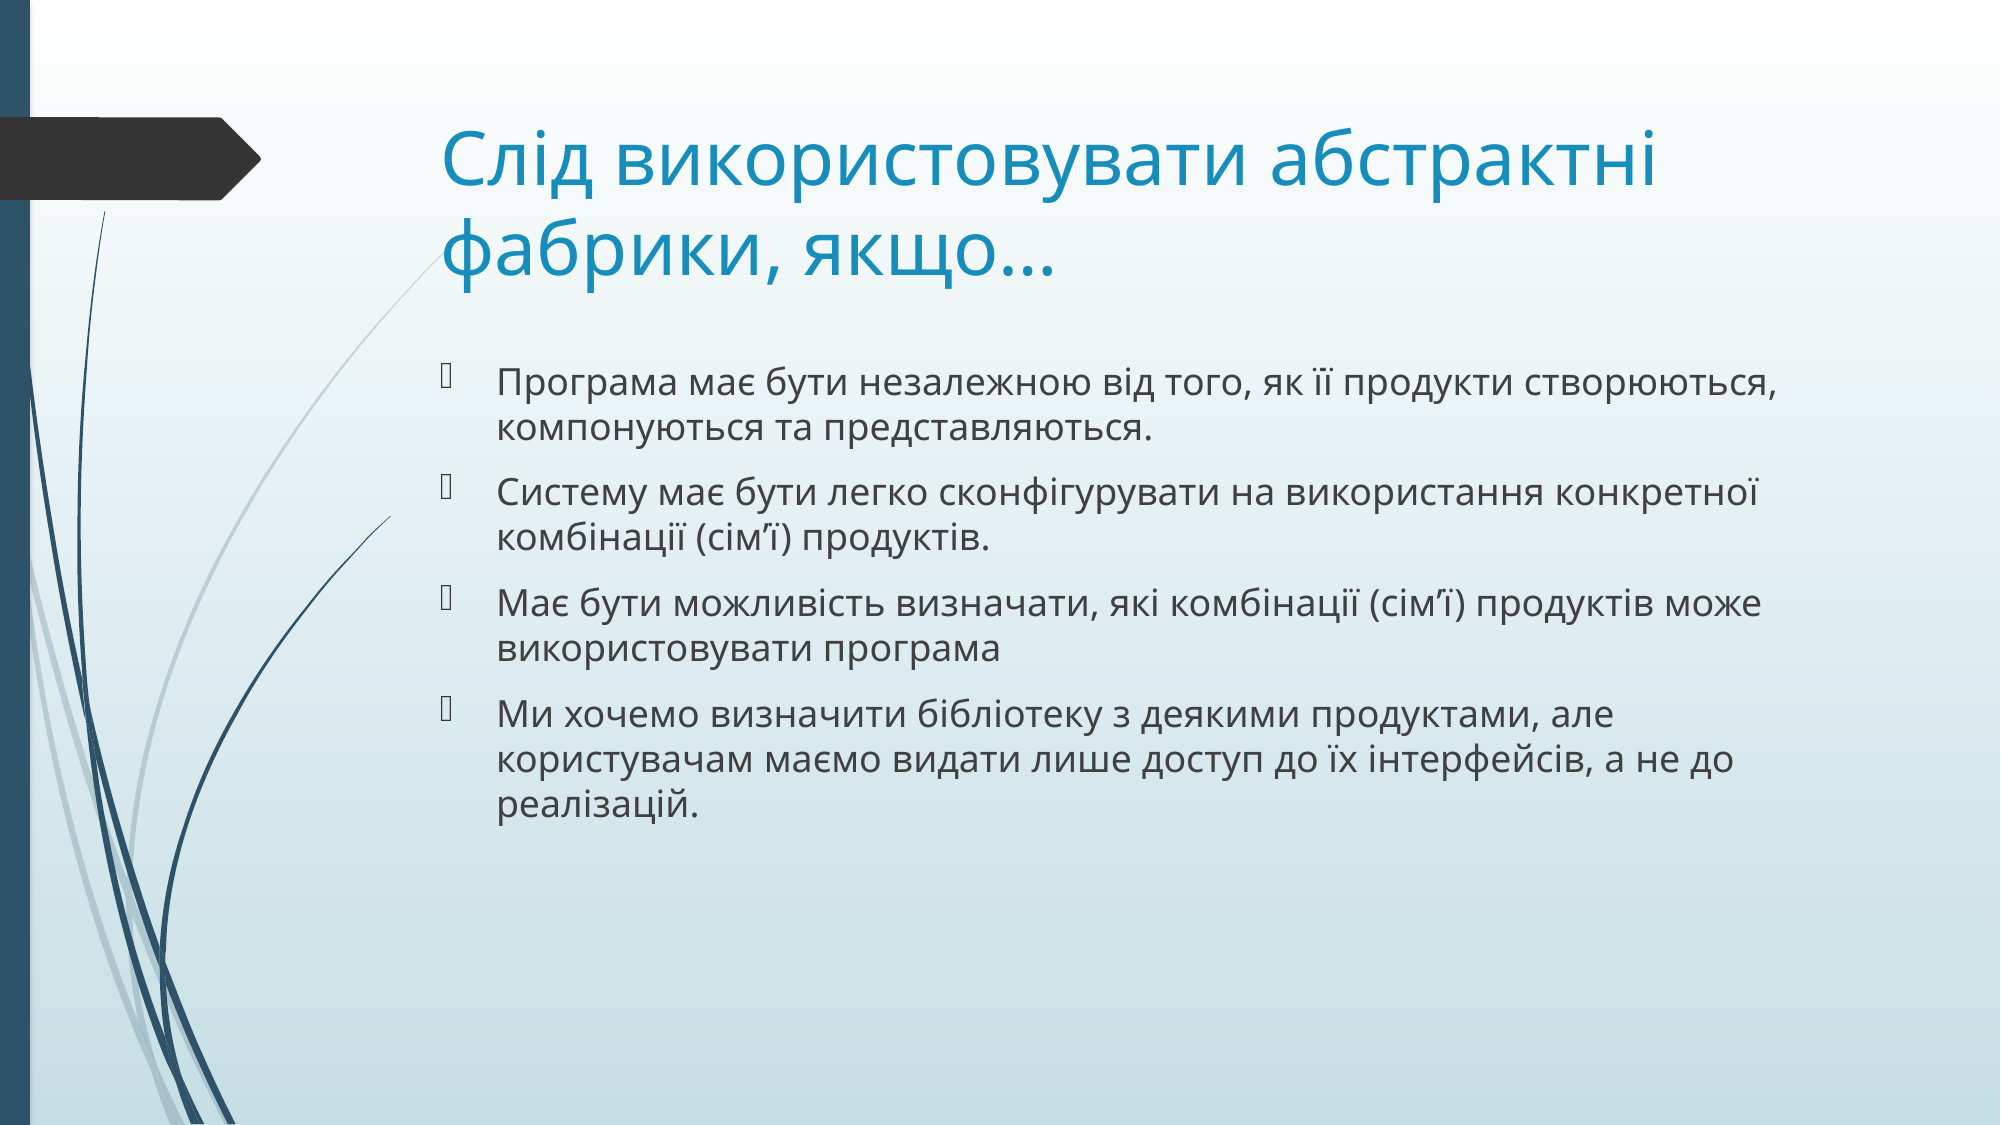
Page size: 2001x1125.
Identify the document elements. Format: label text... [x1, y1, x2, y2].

title Слід використовувати абстрактні фабрики, якщо… [425, 102, 1888, 313]
list Програма має бути незалежною від того, як її продукти створюються, компонуються та представляються. Систему має бути легко сконфігурувати на використання конкретної комбінації (сім’ї) продуктів. Має бути можливість визначати, які комбінації (сім’ї) продуктів може використовувати програма Ми хочемо визначити бібліотеку з деякими продуктами, але користувачам маємо видати лише доступ до їх інтерфейсів, а не до реалізацій. [424, 350, 1888, 970]
